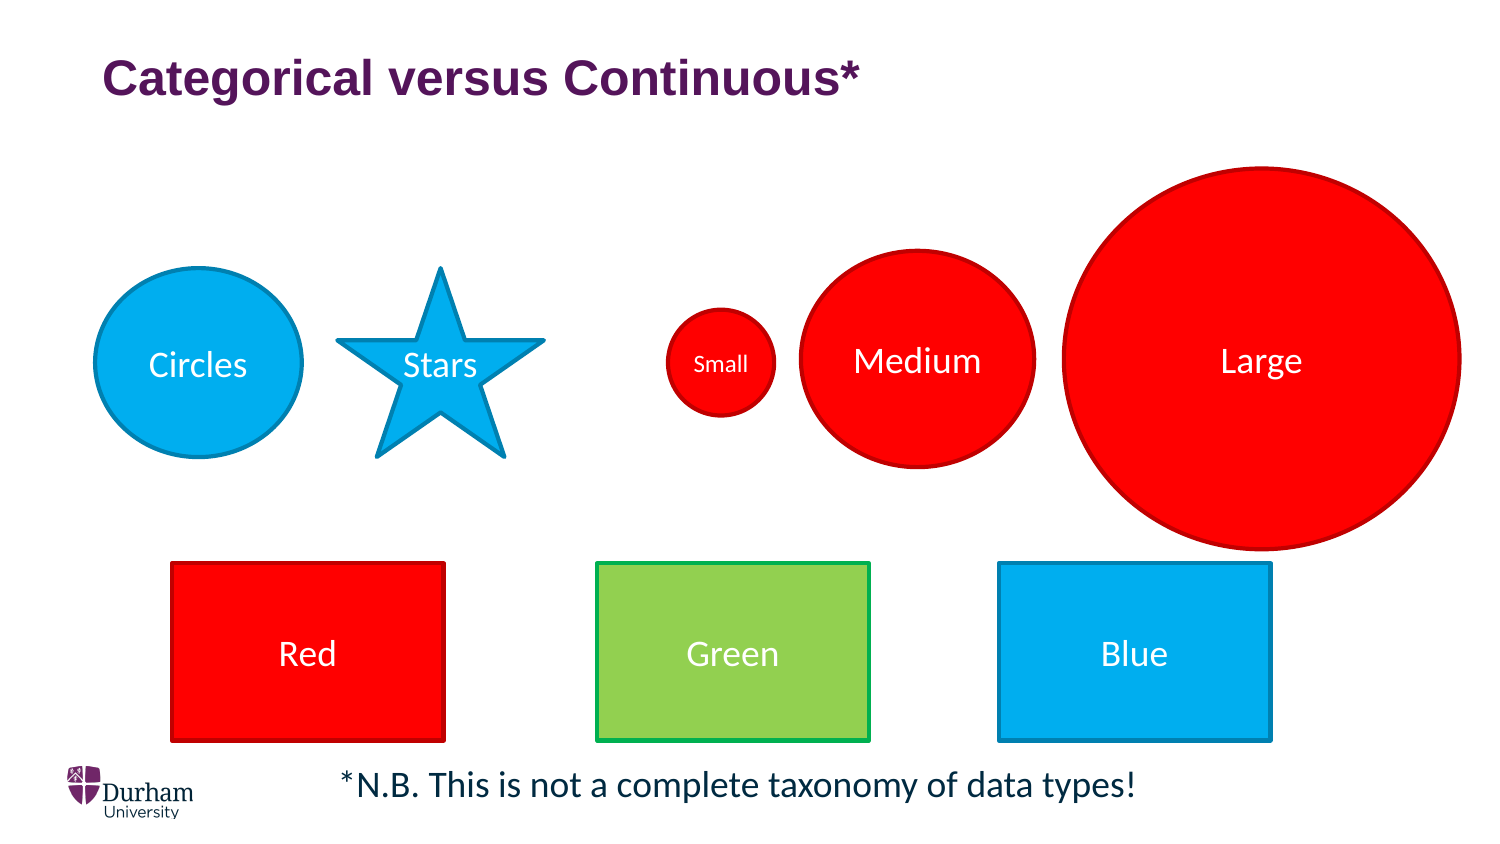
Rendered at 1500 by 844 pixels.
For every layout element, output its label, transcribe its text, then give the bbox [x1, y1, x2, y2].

text_box Medium [798, 248, 1037, 470]
text_box Red [170, 561, 446, 743]
text_box [665, 307, 777, 418]
text_box Green [595, 561, 871, 743]
text_box [493, 338, 546, 379]
text_box Large [1061, 166, 1462, 552]
text_box [416, 266, 465, 332]
text_box Stars [388, 332, 493, 393]
text_box Blue [997, 561, 1273, 743]
text_box Circles [92, 266, 304, 460]
text_box [335, 338, 388, 379]
text_box *N.B. This is not a complete taxonomy of data types! [322, 753, 1153, 813]
text_box Small [678, 339, 764, 385]
title Categorical versus Continuous* [101, 45, 1399, 187]
text_box [374, 393, 507, 459]
